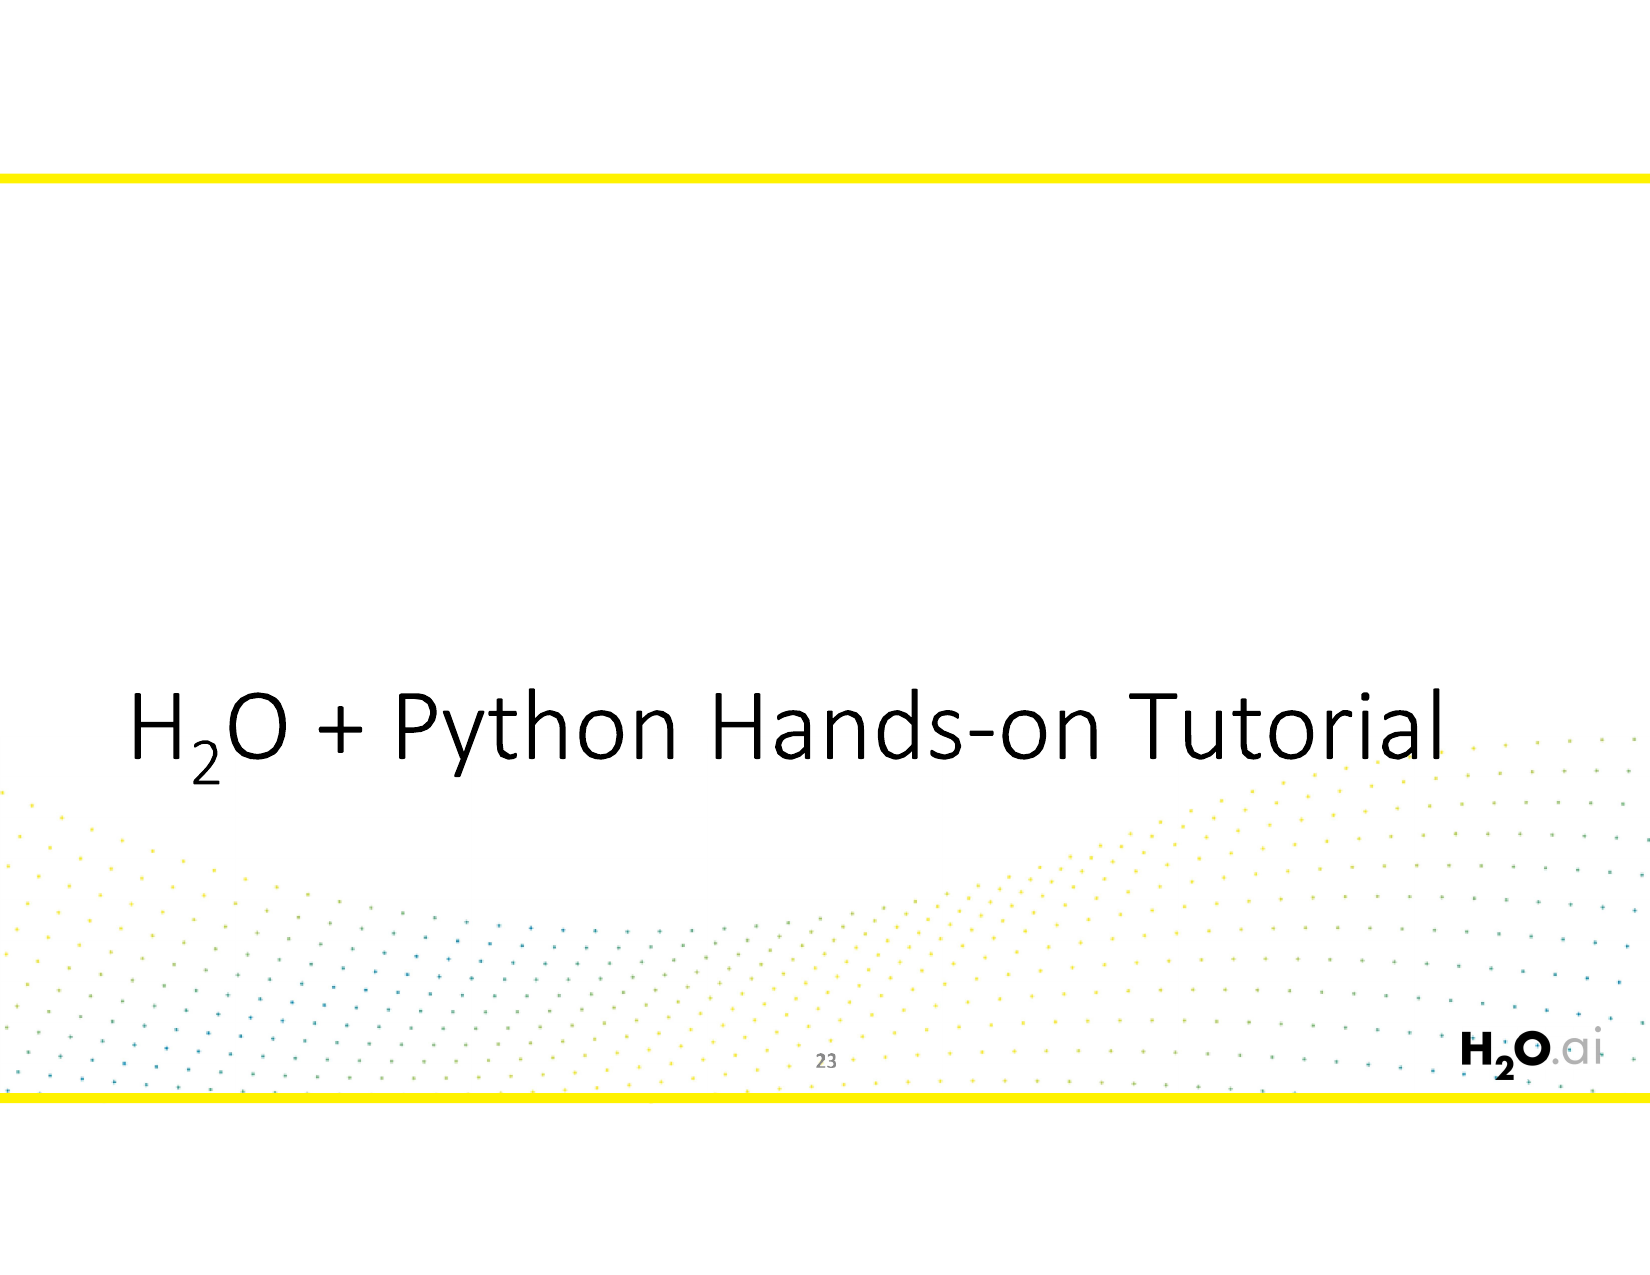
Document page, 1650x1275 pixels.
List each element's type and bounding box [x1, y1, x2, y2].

text_box [0, 688, 1650, 1104]
picture [1462, 1026, 1601, 1080]
text_box [0, 173, 1650, 184]
